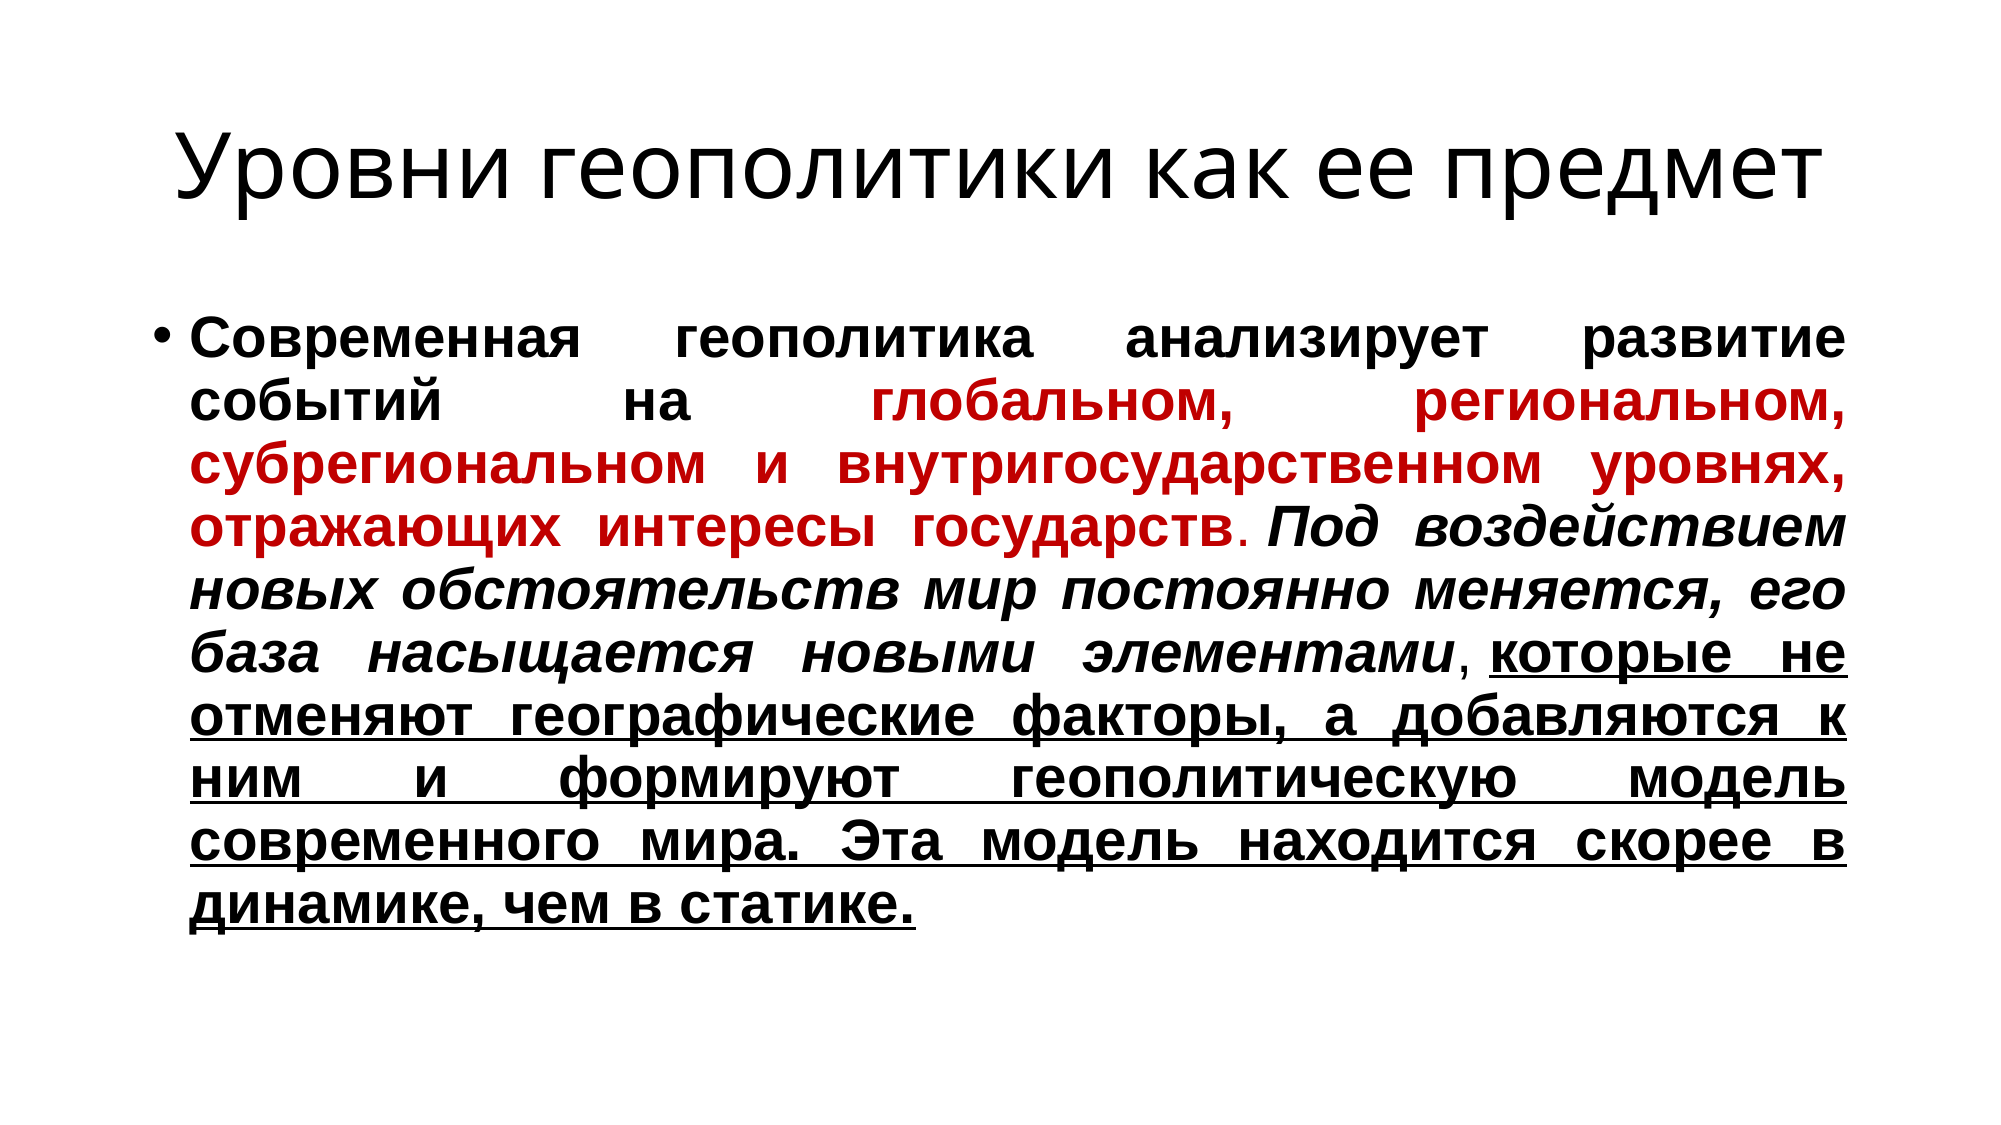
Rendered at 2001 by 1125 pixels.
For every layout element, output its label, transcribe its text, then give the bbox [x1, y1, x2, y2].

title Уровни геополитики как ее предмет [137, 59, 1863, 278]
list Современная геополитика анализирует развитие событий на глобальном, региональном, субрегиональном и внутригосударственном уровнях, отражающих интересы государств. Под воздействием новых обстоятельств мир постоянно меняется, его база насыщается новыми элементами, которые не отменяют географические факторы, а добавляются к ним и формируют геополитическую модель современного мира. Эта модель находится скорее в динамике, чем в статике. [137, 299, 1863, 1014]
